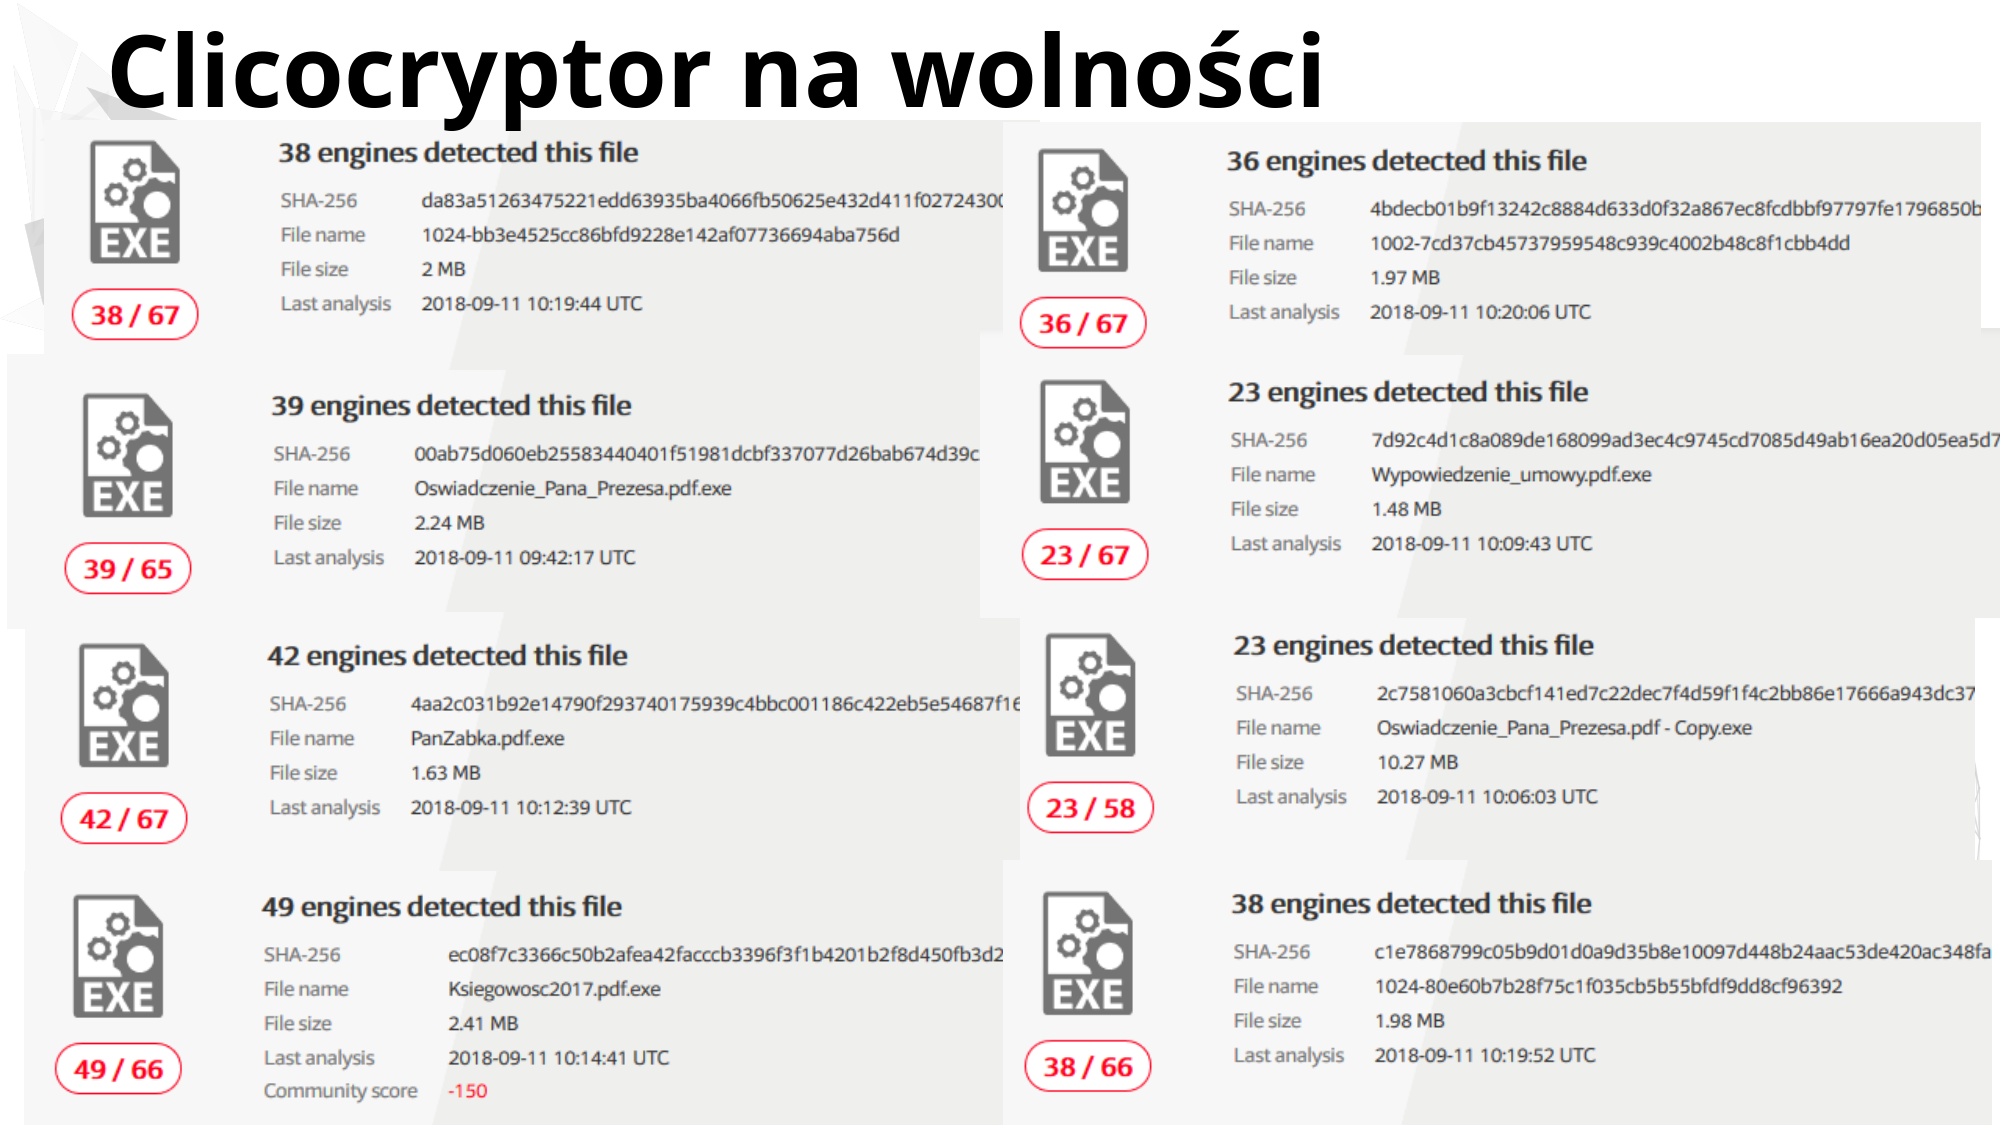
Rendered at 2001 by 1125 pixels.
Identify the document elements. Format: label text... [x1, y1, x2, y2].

title Clicocryptor na wolności [91, 0, 1817, 122]
picture [7, 120, 2000, 1125]
